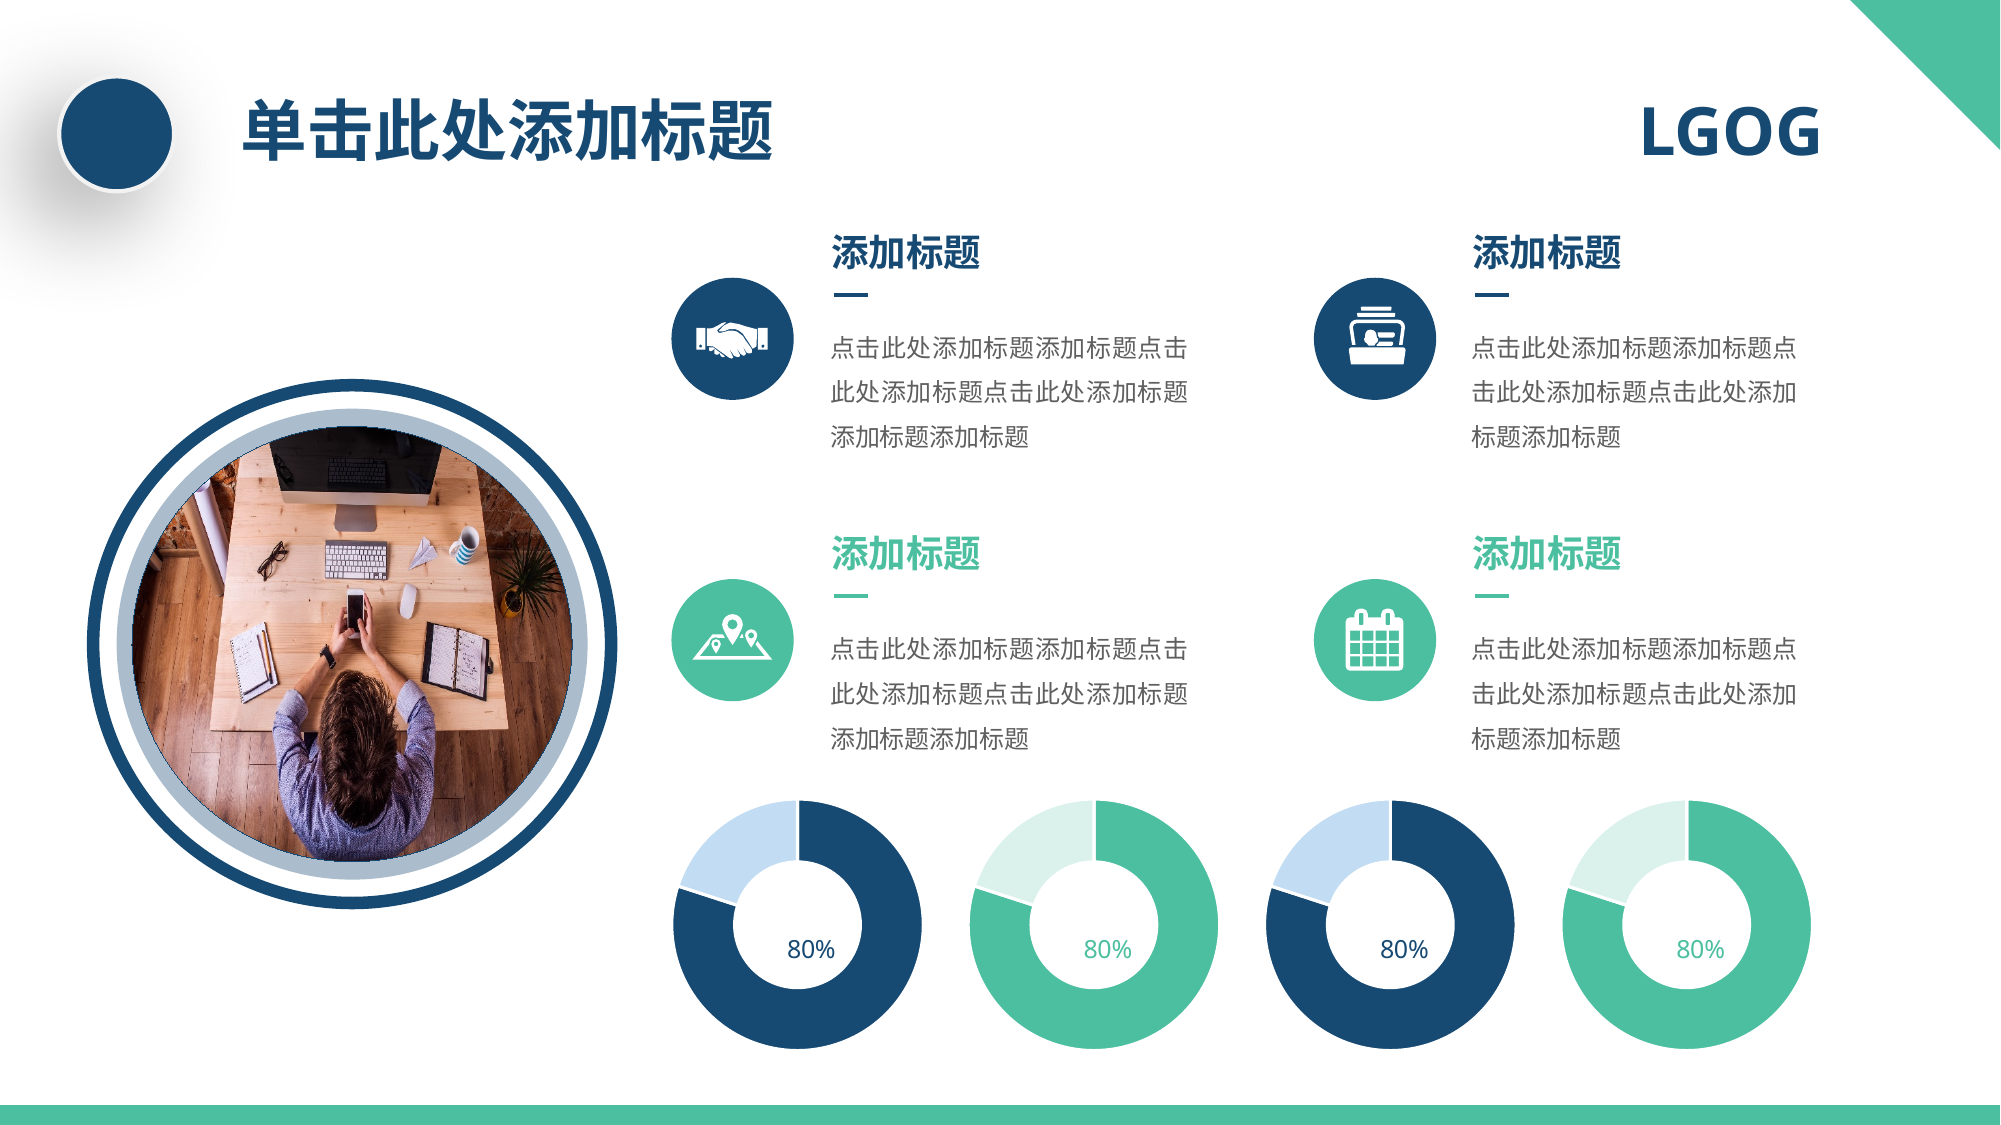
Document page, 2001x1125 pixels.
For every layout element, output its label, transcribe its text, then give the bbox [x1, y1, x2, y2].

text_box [1456, 221, 1813, 457]
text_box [671, 277, 794, 400]
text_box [815, 221, 1204, 457]
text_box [671, 579, 794, 702]
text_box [815, 522, 1204, 758]
title 单击此处添加标题 [225, 89, 1151, 178]
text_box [1313, 579, 1437, 702]
chart [577, 793, 1907, 1067]
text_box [93, 385, 612, 903]
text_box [1456, 522, 1813, 758]
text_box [1313, 277, 1437, 400]
